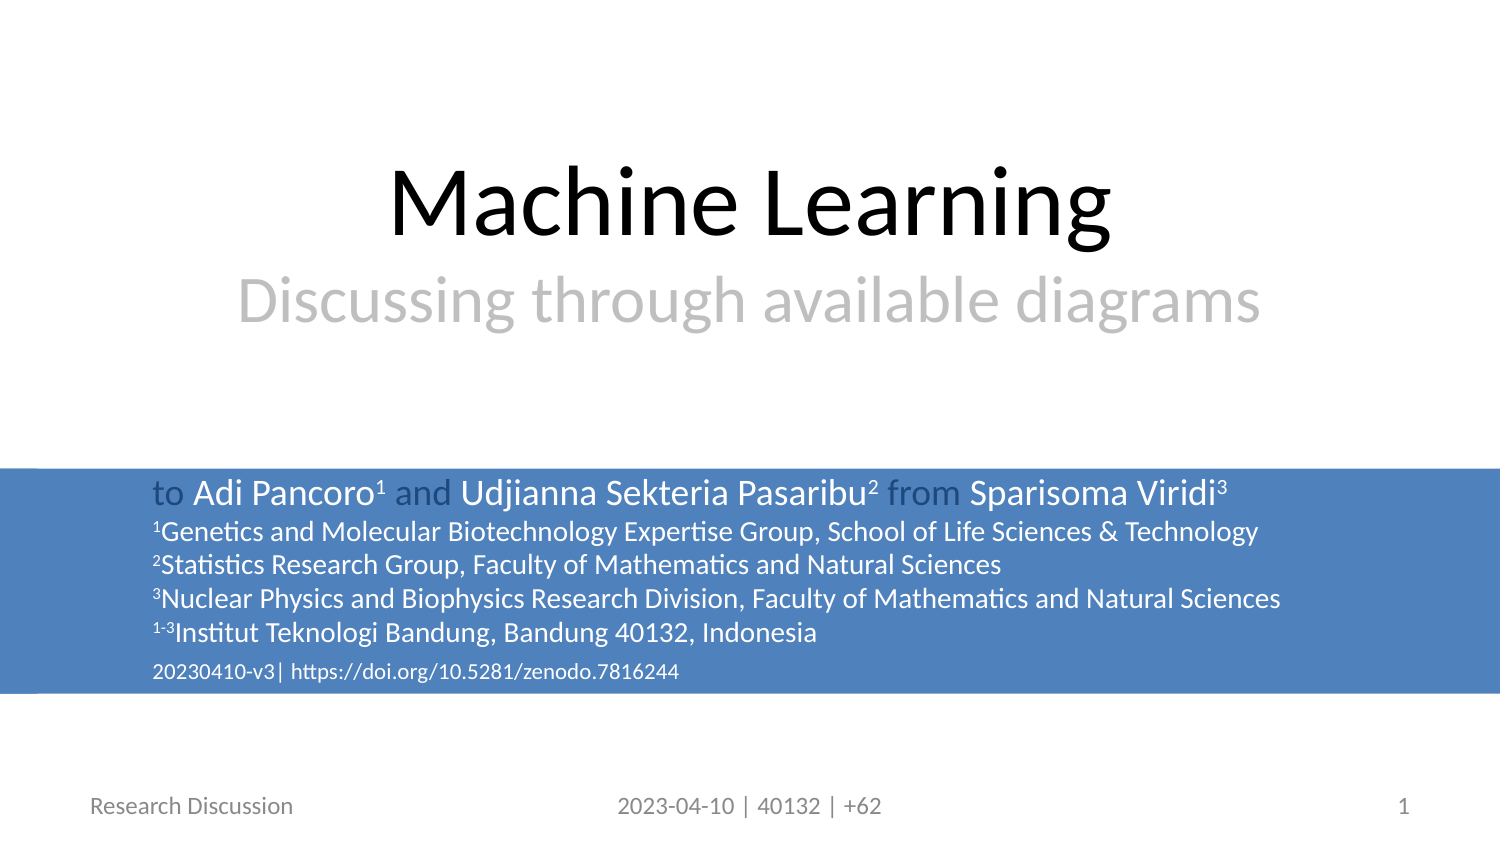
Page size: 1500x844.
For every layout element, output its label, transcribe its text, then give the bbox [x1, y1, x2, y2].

slide_number 1 [1074, 782, 1425, 827]
title Machine Learning Discussing through available diagrams [56, 84, 1444, 387]
text_box [0, 467, 1500, 696]
slide_number Research Discussion [75, 782, 480, 827]
text_box [287, 656, 683, 699]
subtitle to Adi Pancoro1 and Udjianna Sekteria Pasaribu2 from Sparisoma Viridi3 1Genetics and Molecular Biotechnology Expertise Group, School of Life Sciences & Technology 2Statistics Research Group, Faculty of Mathematics and Natural Sciences 3Nuclear Physics and Biophysics Research Division, Faculty of Mathematics and Natural Sciences 1-3Institut Teknologi Bandung, Bandung 40132, Indonesia 20230410-v3| https://doi.org/10.5281/zenodo.7816244 [137, 469, 1351, 676]
footer 2023-04-10 | 40132 | +62 [512, 782, 988, 827]
